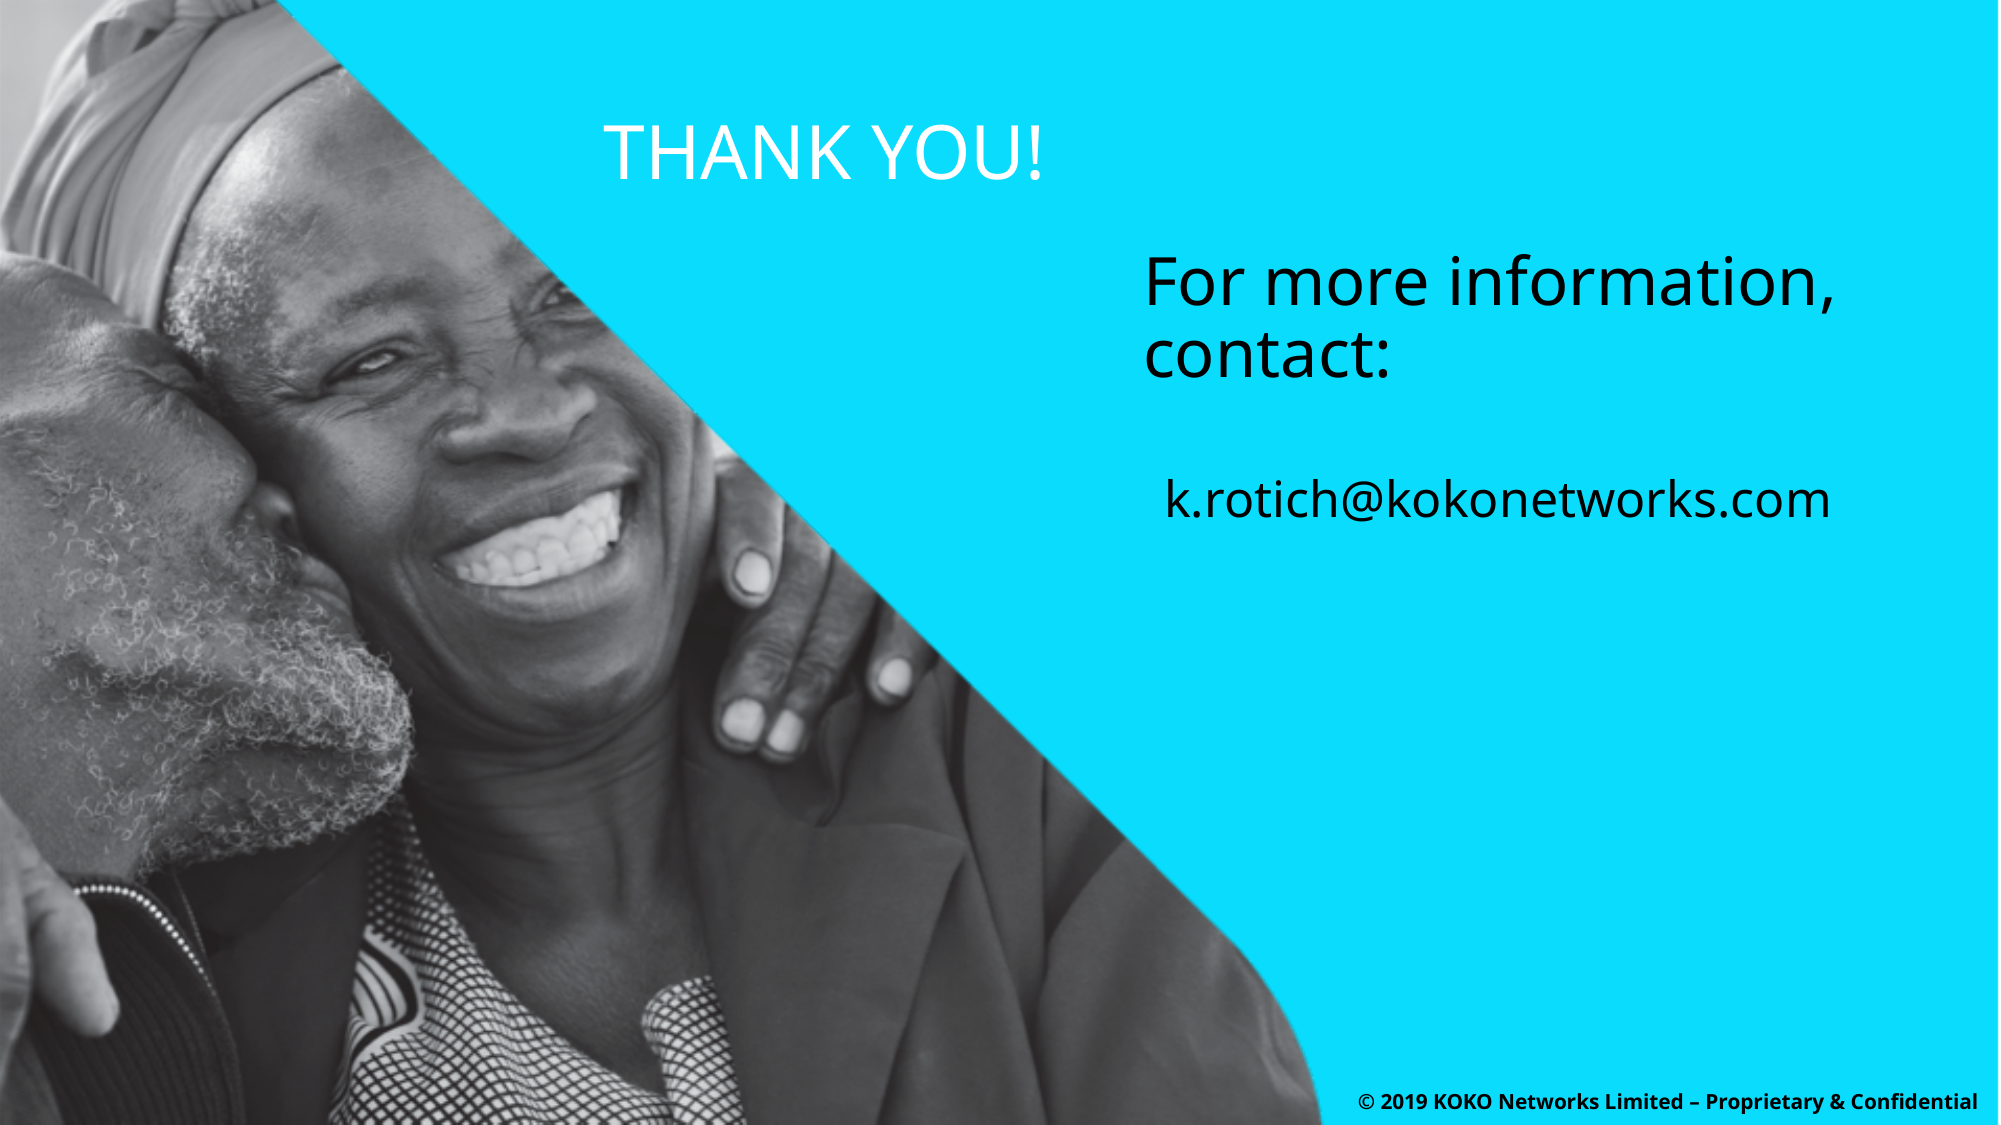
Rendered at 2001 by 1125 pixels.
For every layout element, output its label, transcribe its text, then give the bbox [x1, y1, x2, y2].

picture [0, 0, 2000, 1125]
subtitle THANK YOU! [588, 11, 1159, 301]
subtitle k.rotich@kokonetworks.com [1149, 462, 1952, 541]
